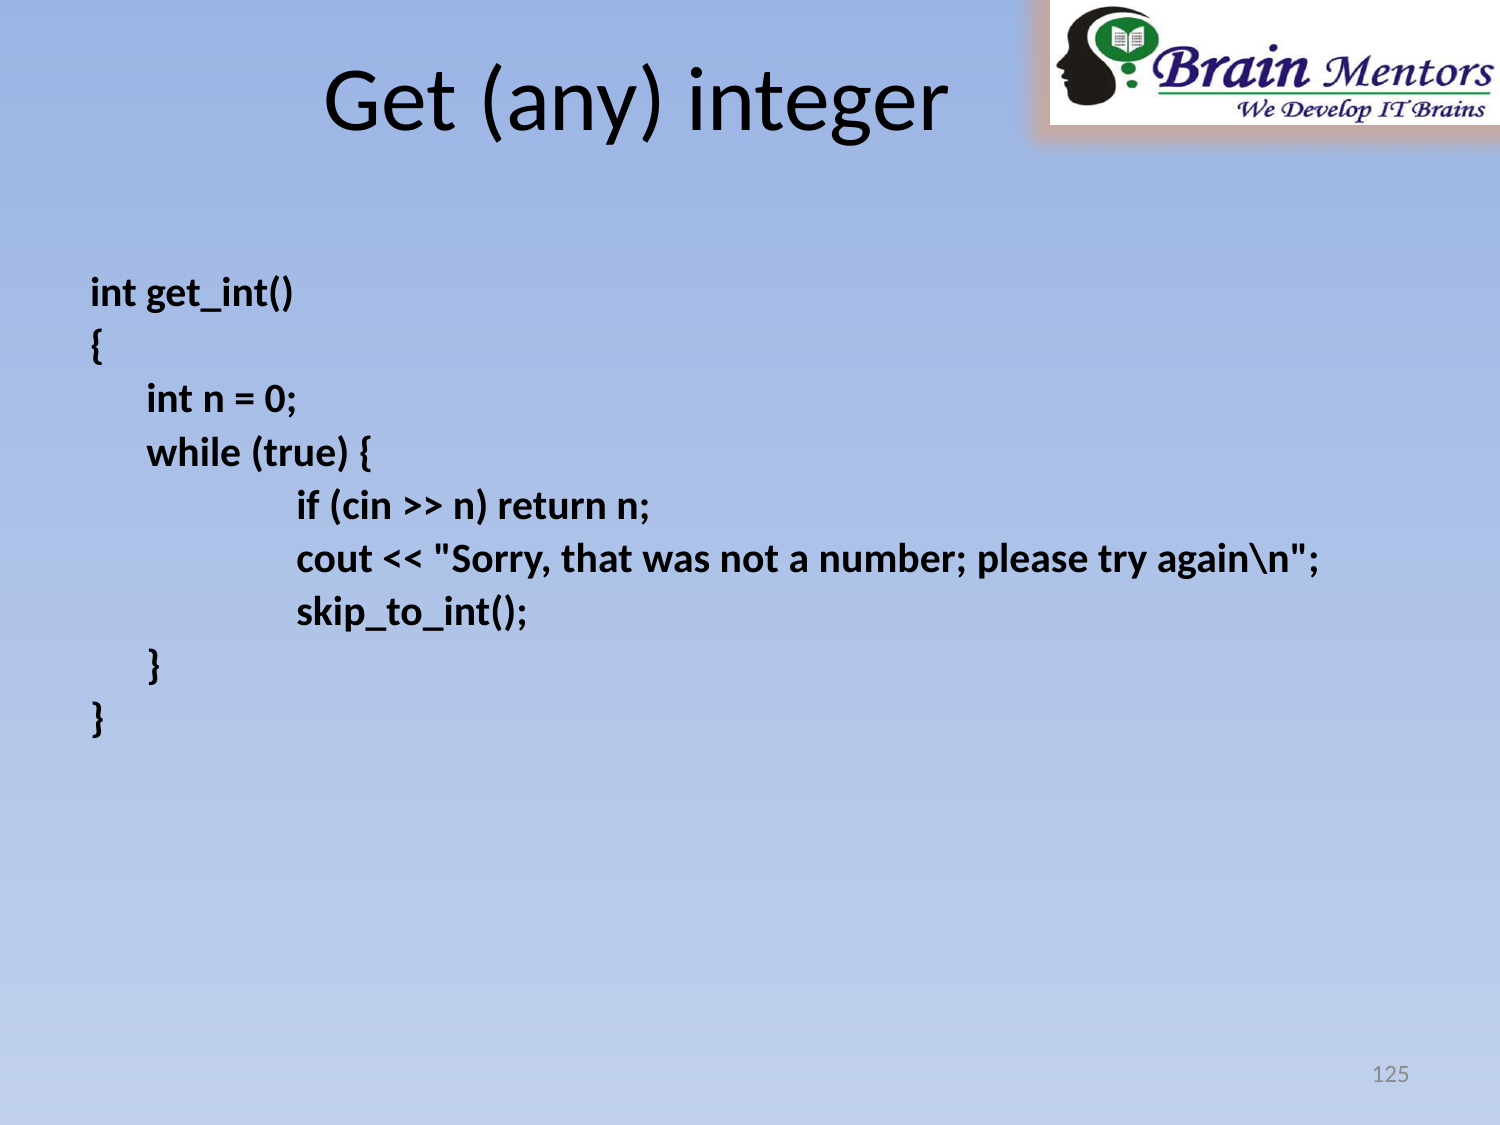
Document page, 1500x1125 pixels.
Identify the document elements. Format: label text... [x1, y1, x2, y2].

slide_number 125 [1074, 1042, 1425, 1103]
list int get_int() { int n = 0; while (true) { if (cin >> n) return n; cout << "Sorry, that was not a number; please try again\n"; skip_to_int(); } } [75, 262, 1425, 1005]
title Get (any) integer [0, 0, 1275, 188]
picture [1049, 0, 1500, 126]
